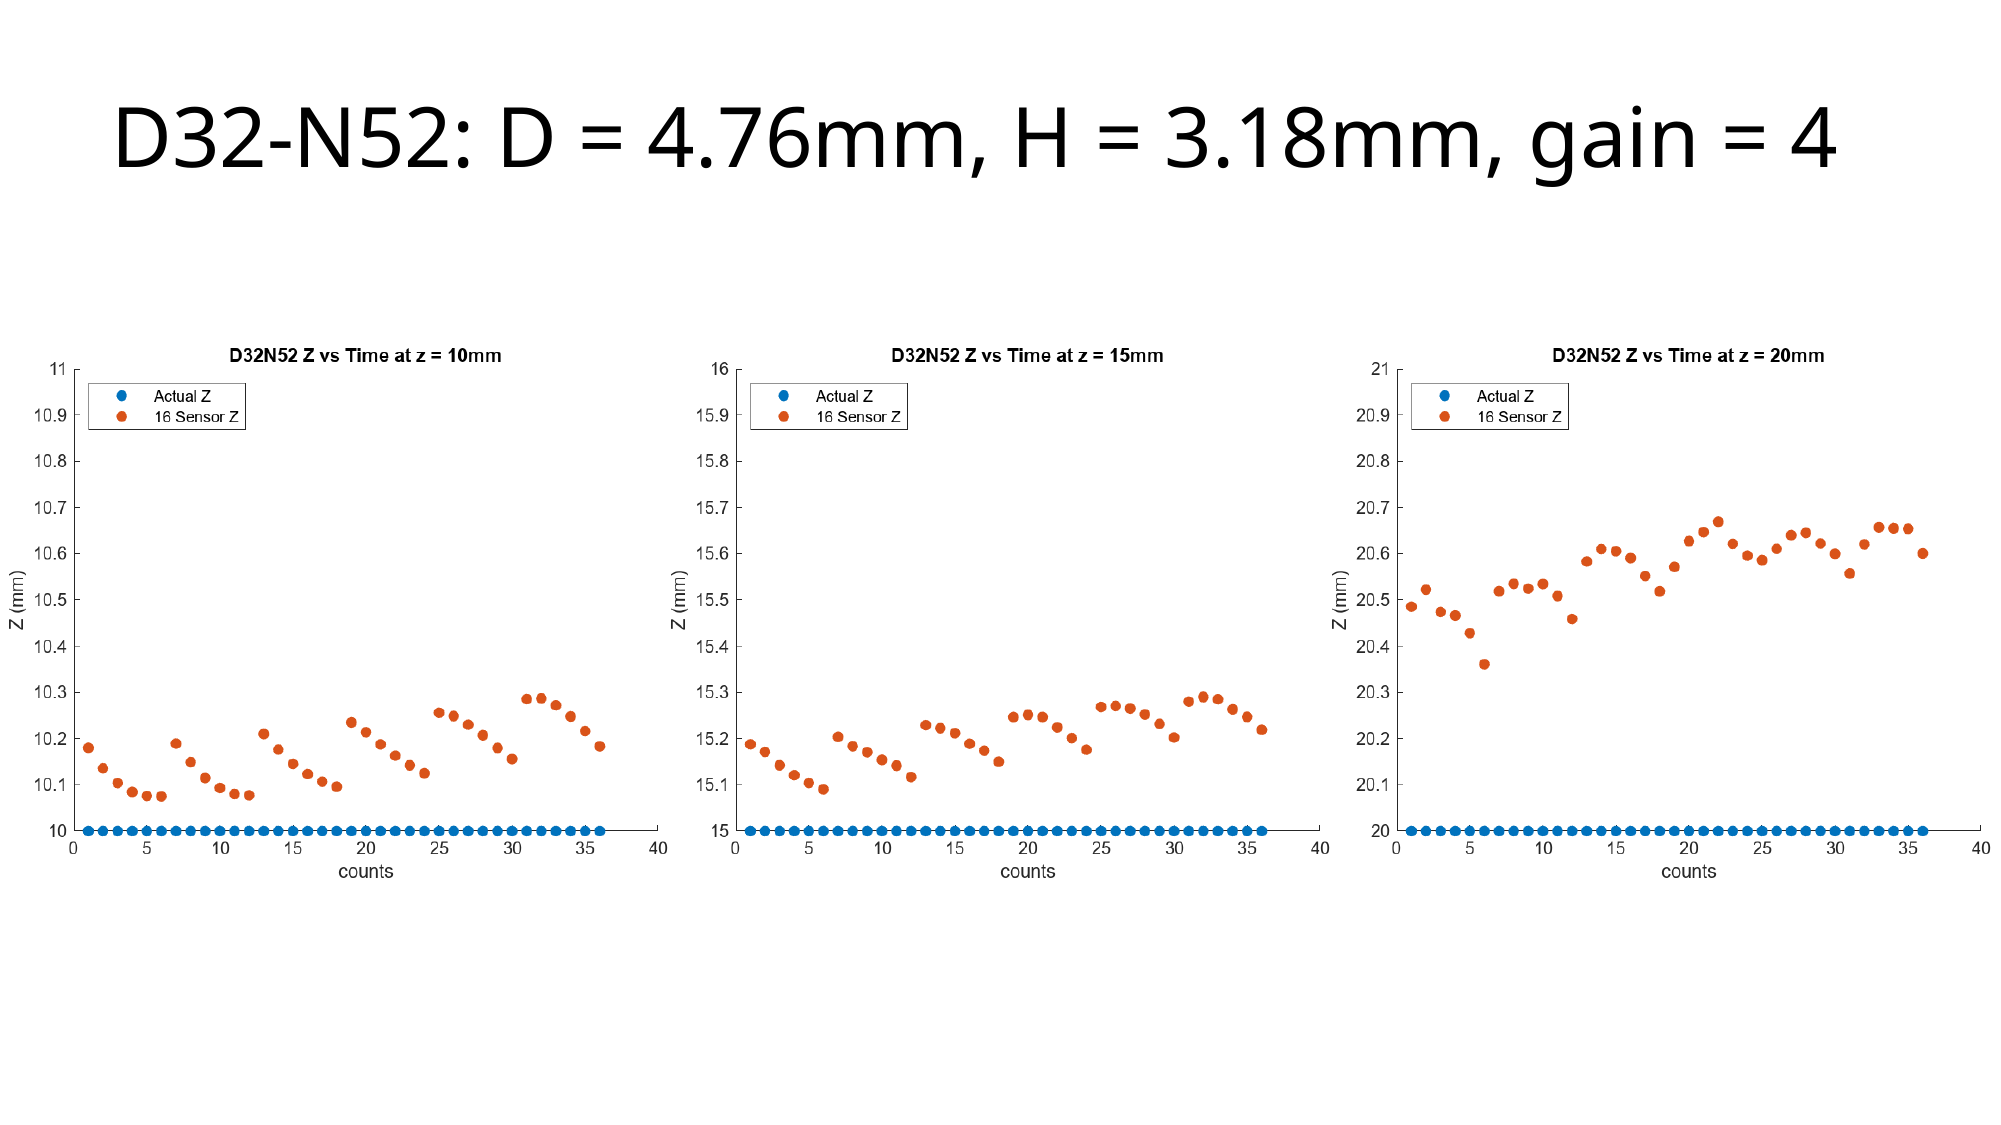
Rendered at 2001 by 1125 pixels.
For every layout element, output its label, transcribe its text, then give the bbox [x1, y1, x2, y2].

title D32-N52: D = 4.76mm, H = 3.18mm, gain = 4 [96, 42, 1903, 239]
picture [7, 346, 1992, 879]
